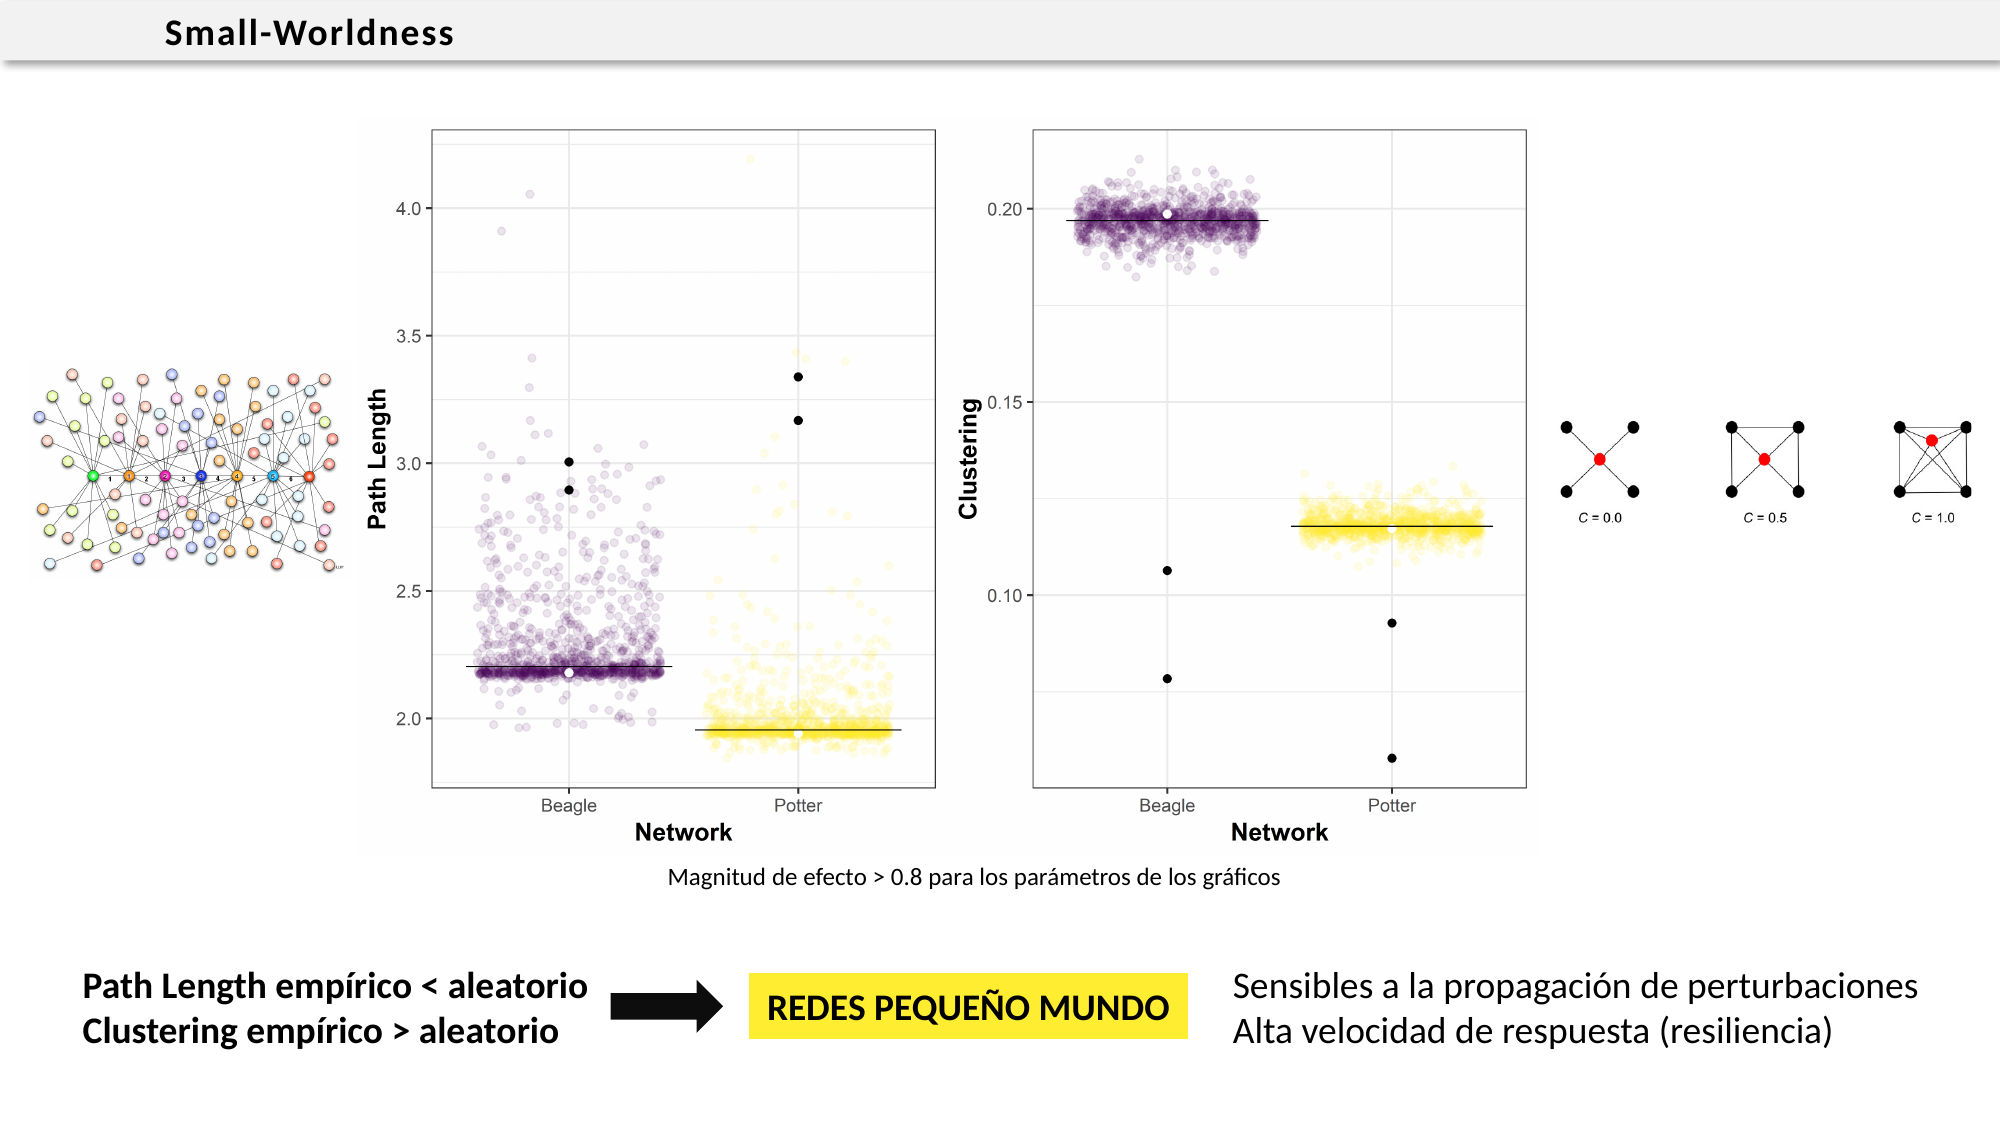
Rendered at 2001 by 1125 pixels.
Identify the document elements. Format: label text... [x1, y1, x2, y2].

picture [28, 359, 351, 581]
picture [356, 118, 1538, 857]
picture [1556, 403, 1972, 537]
text_box Magnitud de efecto > 0.8 para los parámetros de los gráficos [652, 857, 1297, 898]
text_box Small-Worldness [0, 0, 2000, 61]
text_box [61, 953, 1939, 1060]
